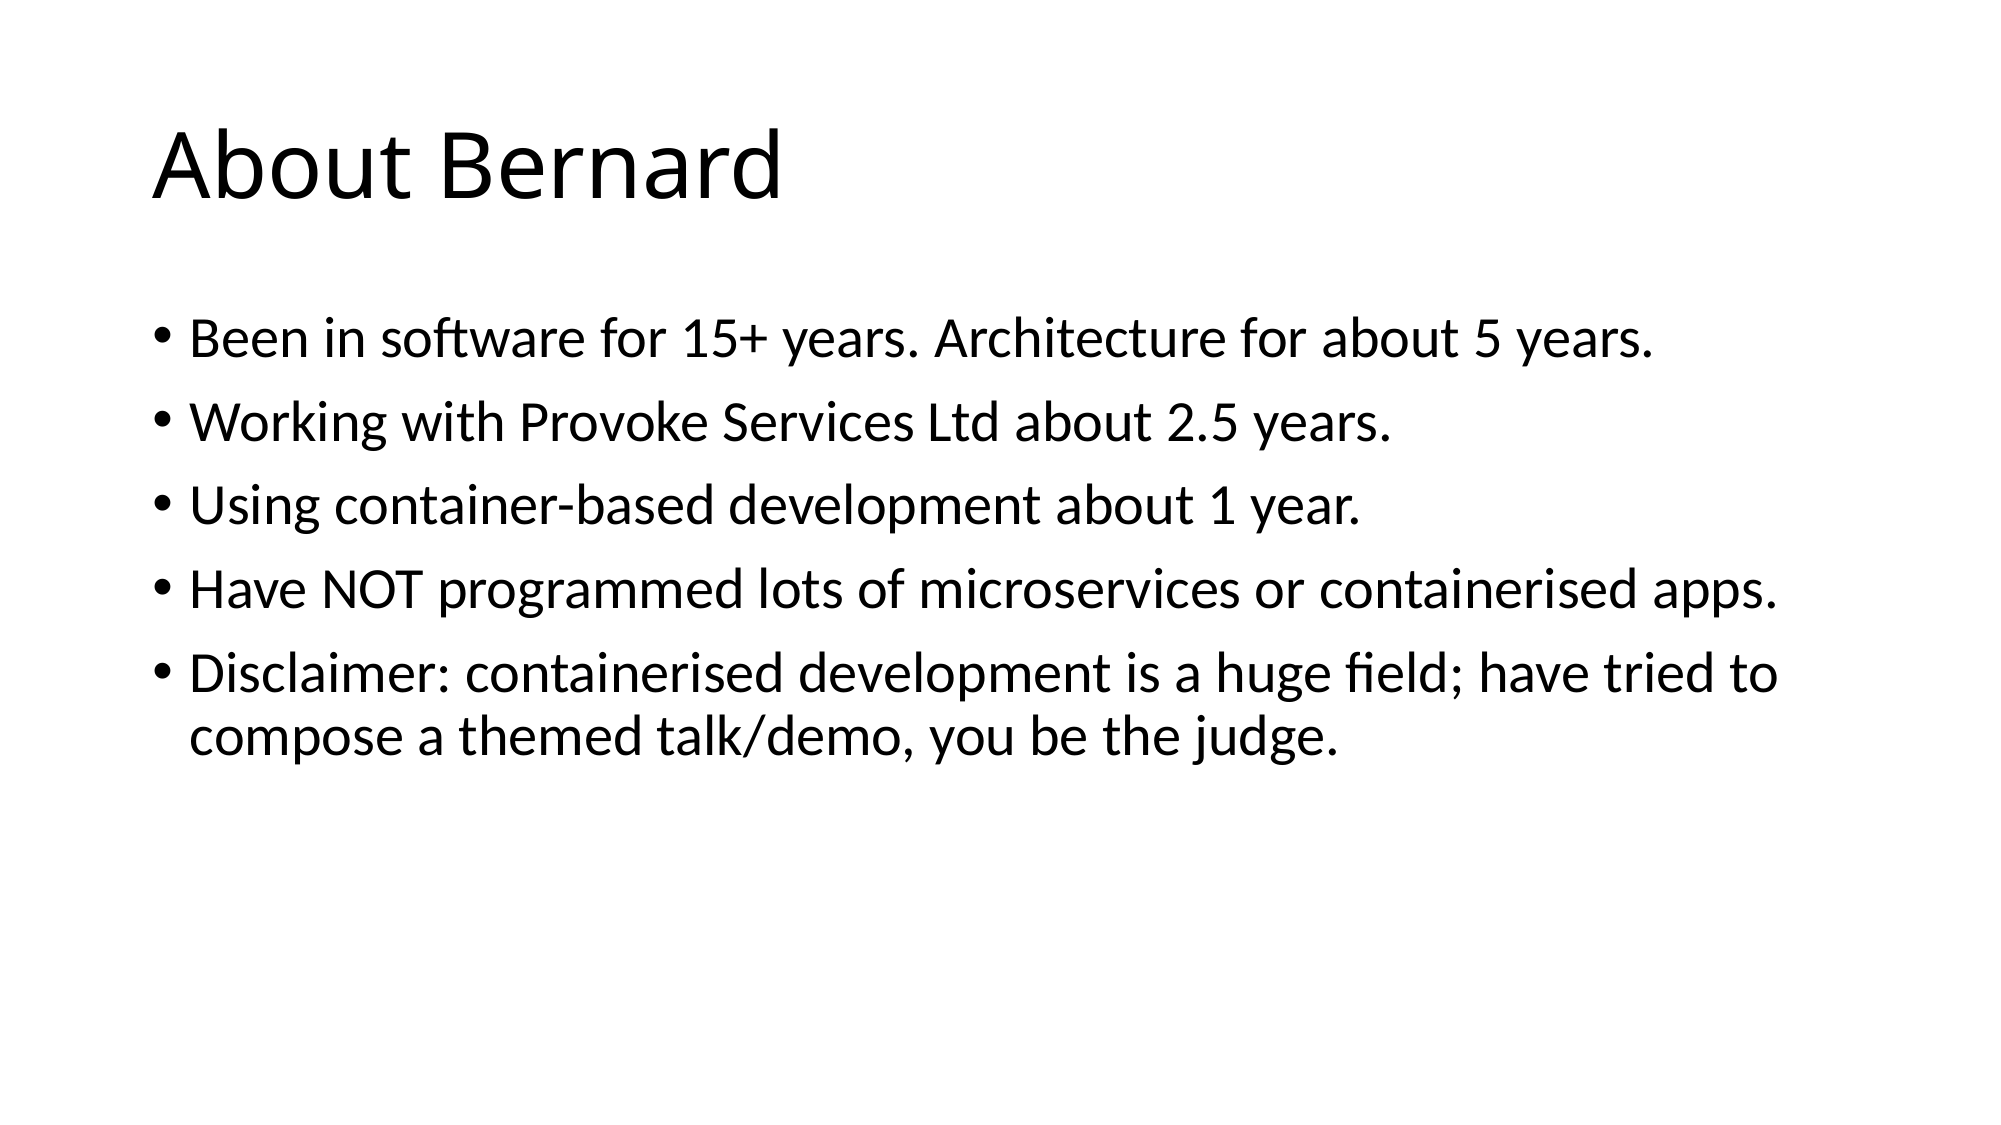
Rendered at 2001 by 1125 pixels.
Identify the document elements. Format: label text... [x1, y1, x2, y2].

title About Bernard [137, 59, 1863, 278]
list Been in software for 15+ years. Architecture for about 5 years. Working with Provoke Services Ltd about 2.5 years. Using container-based development about 1 year. Have NOT programmed lots of microservices or containerised apps. Disclaimer: containerised development is a huge field; have tried to compose a themed talk/demo, you be the judge. [137, 299, 1863, 1014]
